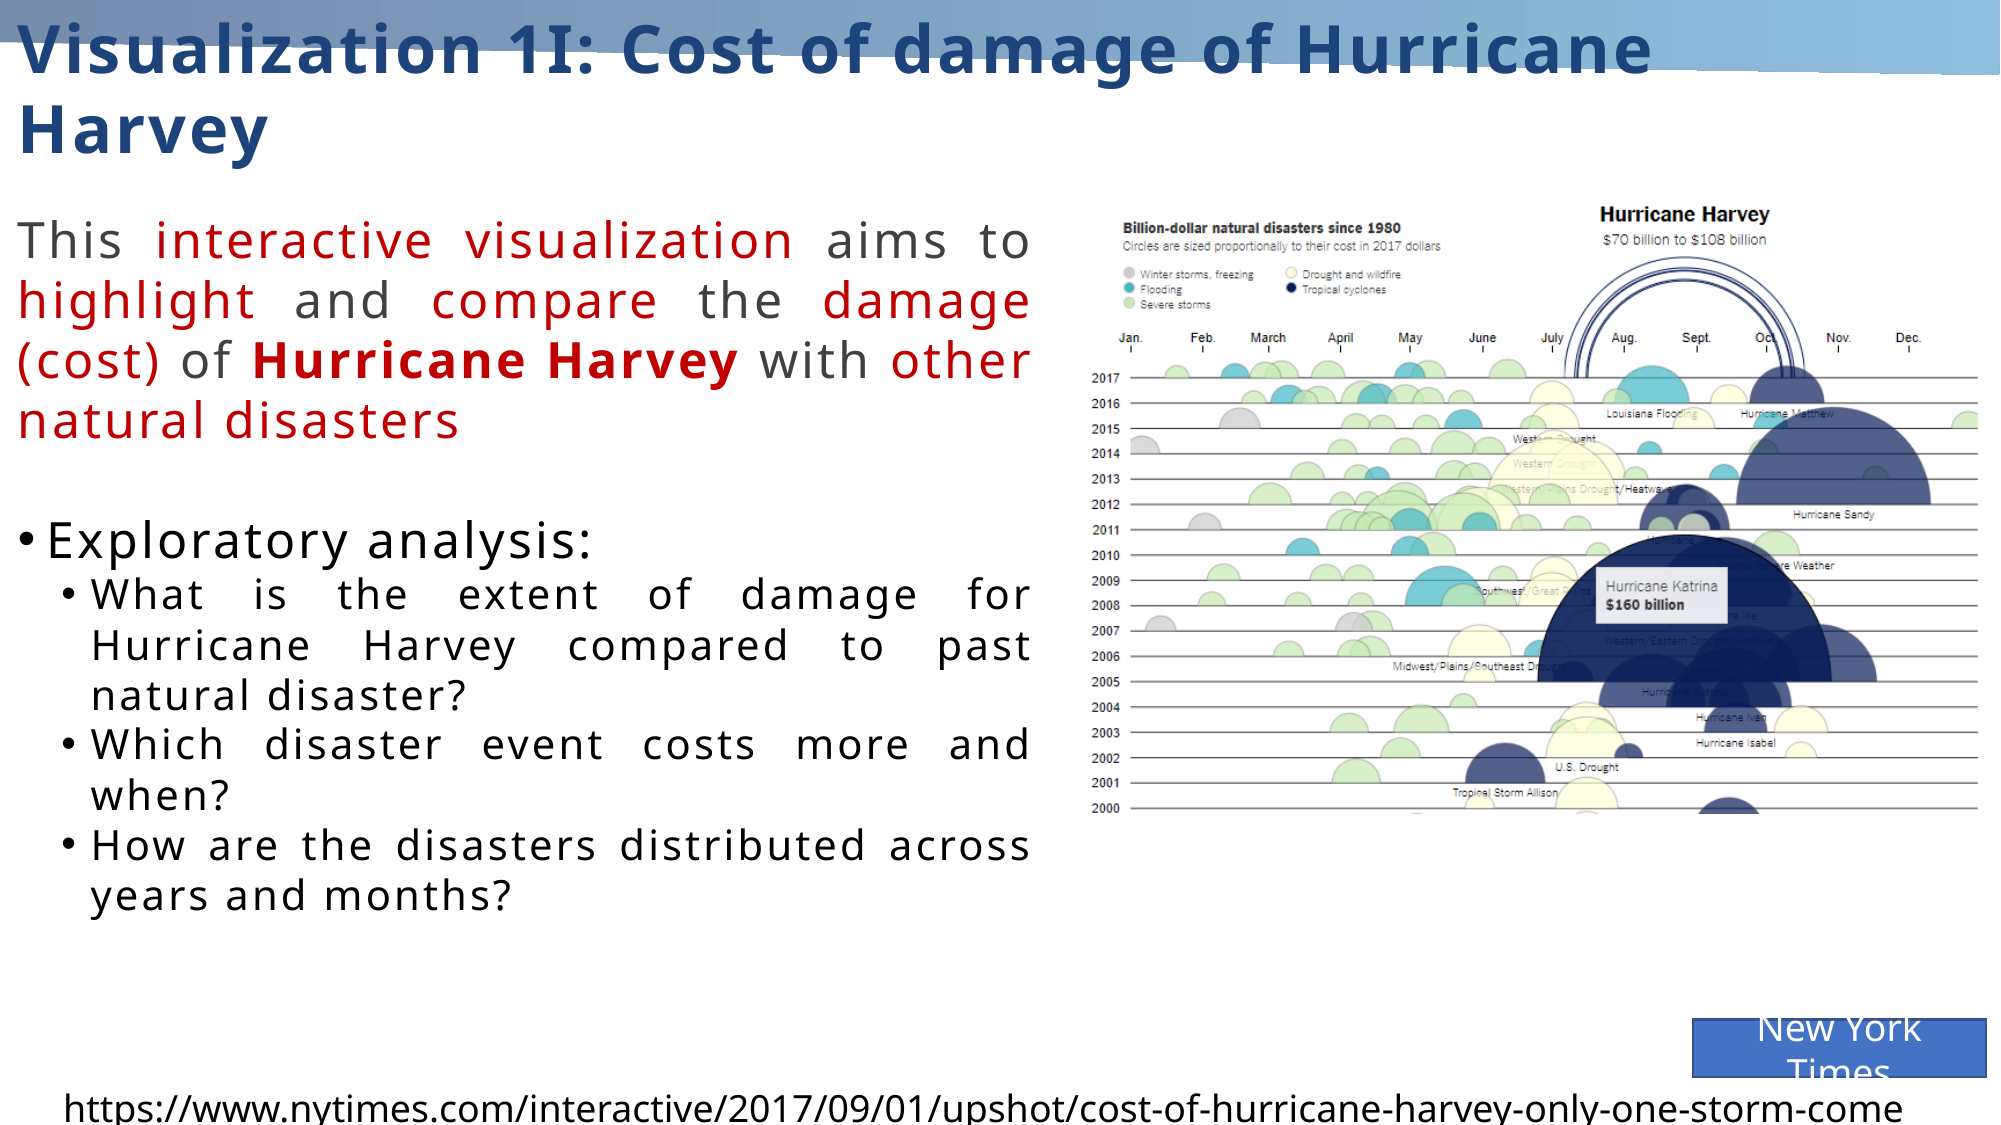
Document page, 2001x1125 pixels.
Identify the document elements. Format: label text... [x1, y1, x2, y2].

text_box New York Times [1692, 1018, 1987, 1078]
text_box https://www.nytimes.com/interactive/2017/09/01/upshot/cost-of-hurricane-harvey-only-one-storm-comes-close.html [48, 1077, 1936, 1125]
title Visualization 1I: Cost of damage of Hurricane Harvey [0, 37, 1936, 182]
list This interactive visualization aims to highlight and compare the damage (cost) of Hurricane Harvey with other natural disasters Exploratory analysis: What is the extent of damage for Hurricane Harvey compared to past natural disaster? Which disaster event costs more and when? How are the disasters distributed across years and months? [0, 190, 1053, 1045]
picture [1068, 181, 2000, 814]
